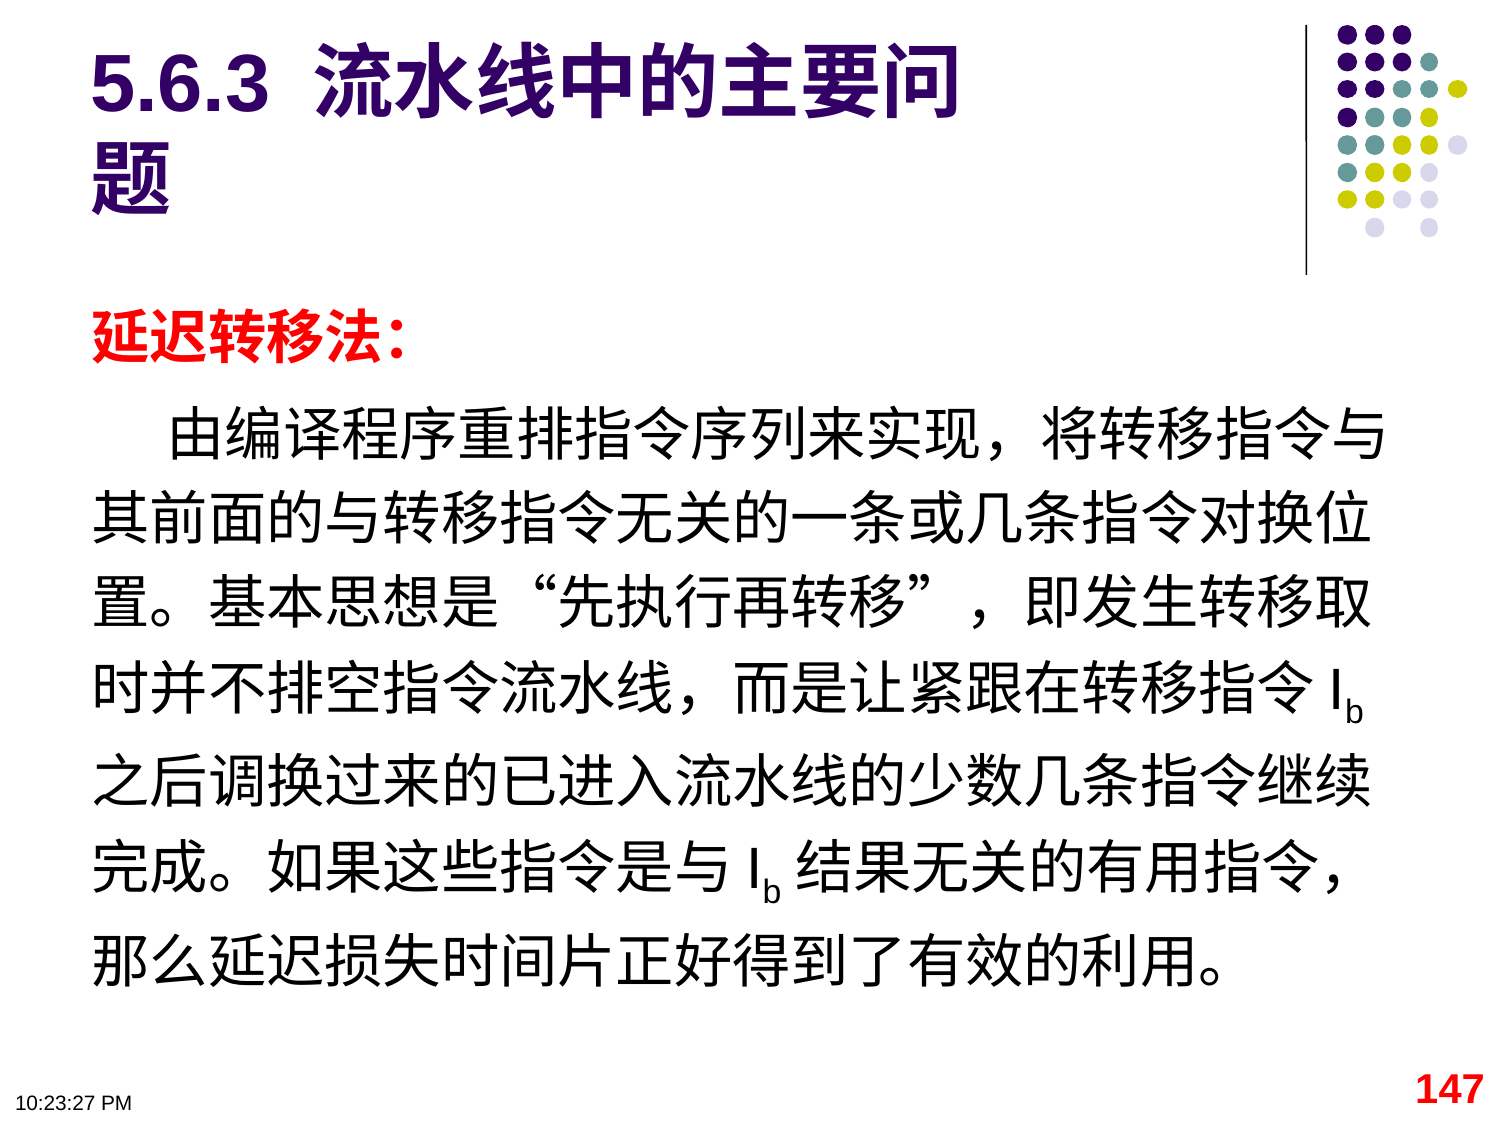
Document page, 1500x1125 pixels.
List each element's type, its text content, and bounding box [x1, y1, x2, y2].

slide_number 147 [1352, 1053, 1500, 1125]
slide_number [0, 1081, 351, 1125]
list 延迟转移法： 由编译程序重排指令序列来实现，将转移指令与其前面的与转移指令无关的一条或几条指令对换位置。基本思想是“先执行再转移”，即发生转移取时并不排空指令流水线，而是让紧跟在转移指令Ib之后调换过来的已进入流水线的少数几条指令继续完成。如果这些指令是与Ib结果无关的有用指令，那么延迟损失时间片正好得到了有效的利用。 [76, 278, 1427, 976]
title 5.6.3 流水线中的主要问题 [75, 101, 1058, 233]
